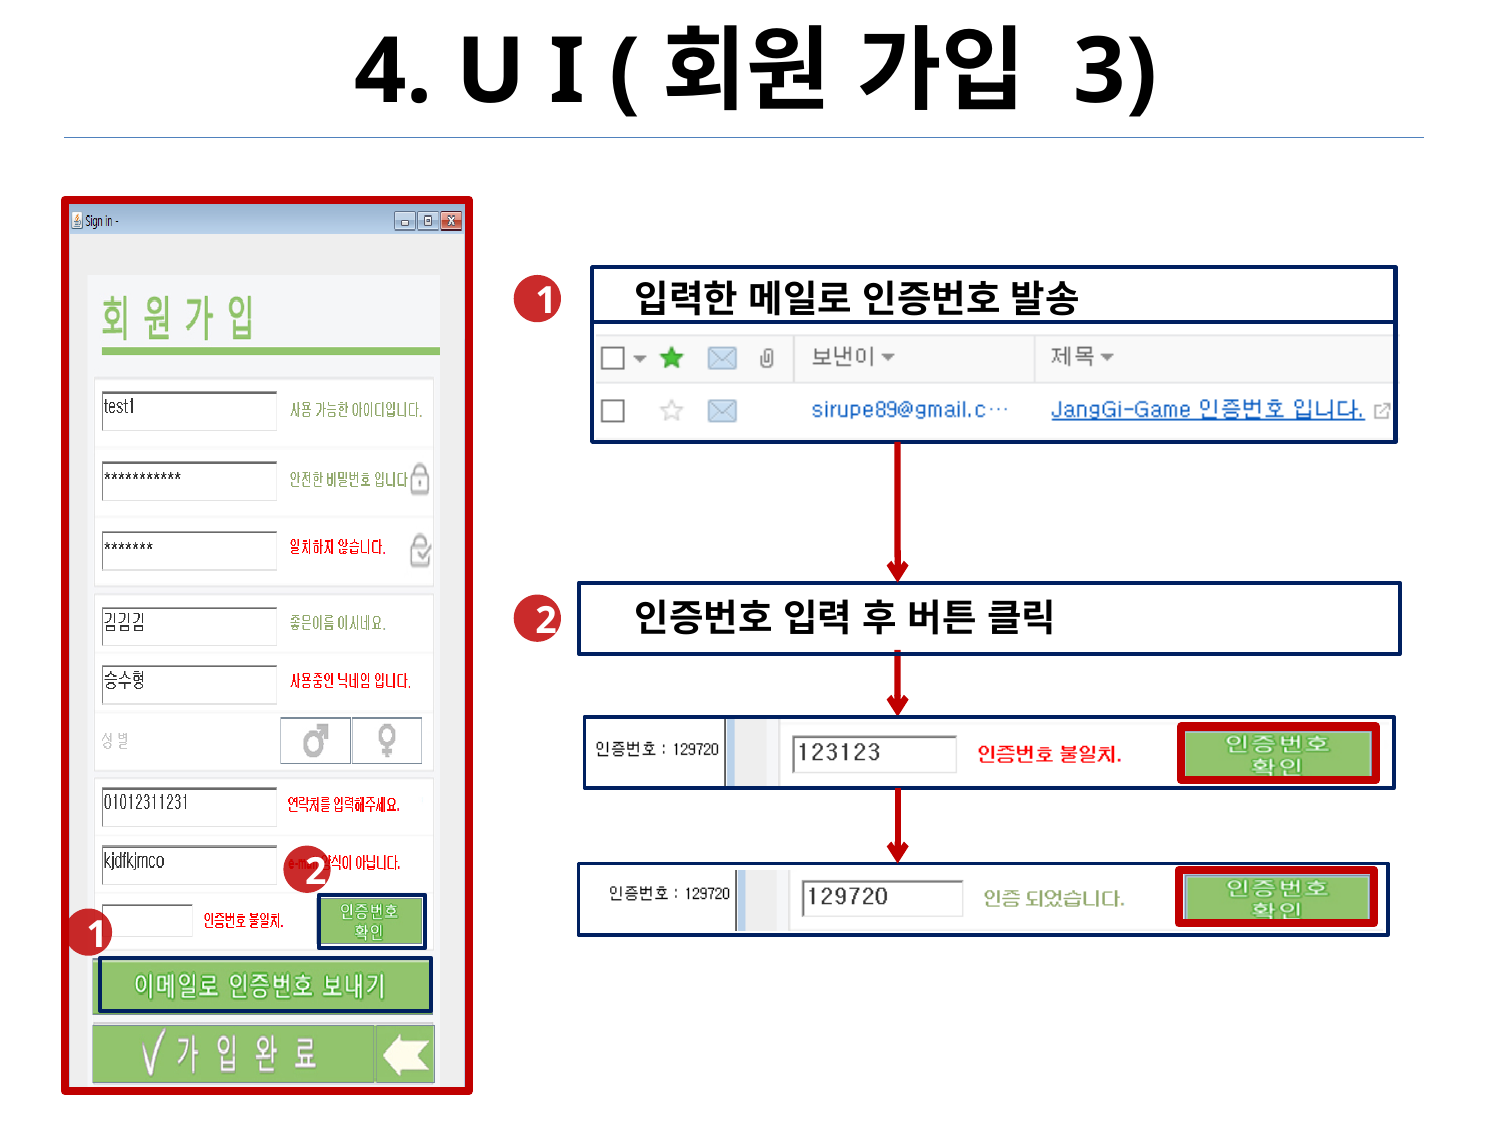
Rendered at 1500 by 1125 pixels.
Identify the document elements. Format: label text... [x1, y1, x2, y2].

picture [596, 326, 1400, 443]
text_box [576, 861, 895, 870]
picture [64, 202, 469, 1095]
text_box [901, 861, 1390, 937]
picture [584, 716, 1389, 789]
text_box [1385, 715, 1396, 790]
text_box 2 [511, 592, 564, 644]
title 4. U I (회원 가입 3) [80, 0, 1431, 136]
text_box [63, 198, 471, 204]
text_box [577, 581, 1402, 656]
text_box [590, 265, 1398, 325]
text_box 1 [511, 272, 564, 325]
picture [578, 870, 1383, 931]
